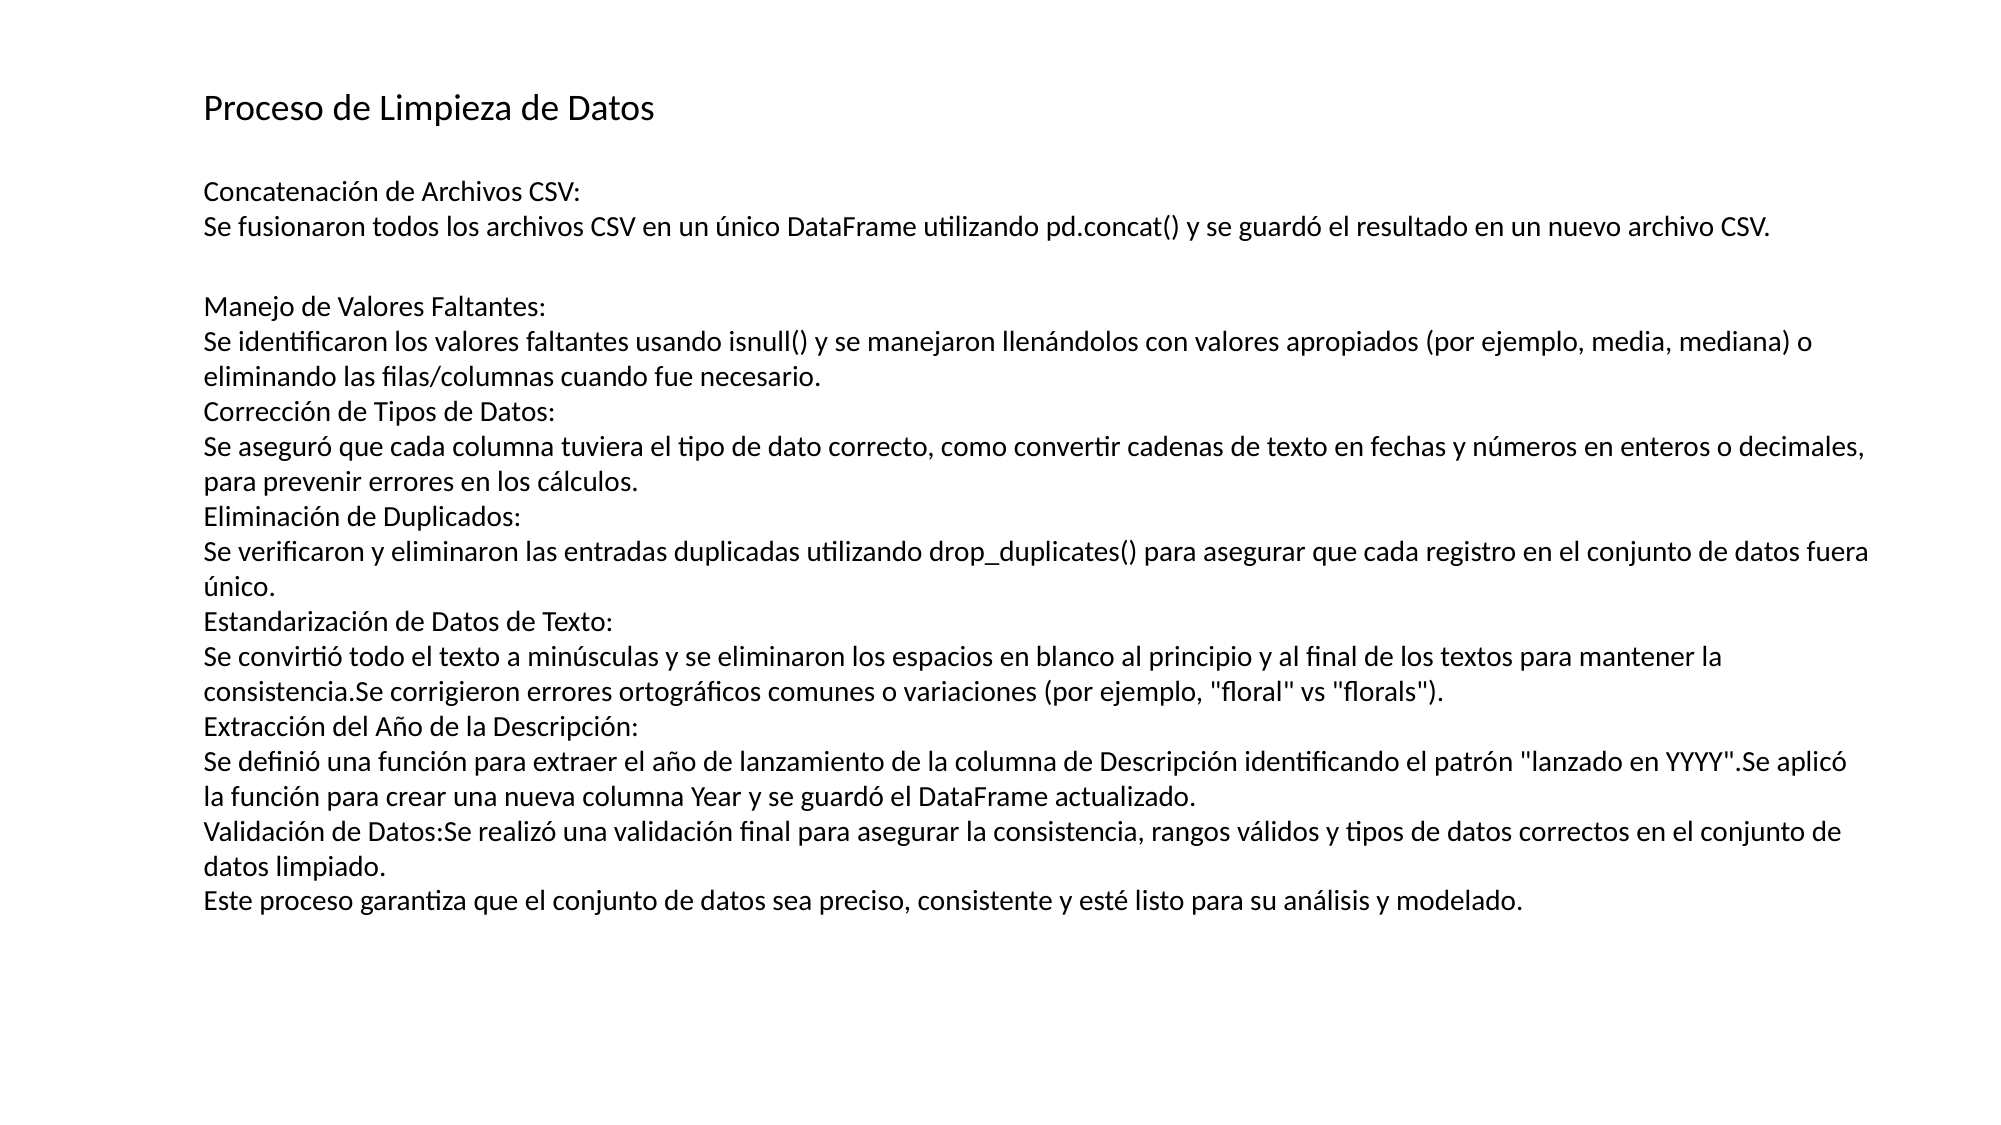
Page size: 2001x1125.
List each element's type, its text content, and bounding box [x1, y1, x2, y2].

text_box Proceso de Limpieza de Datos Concatenación de Archivos CSV: Se fusionaron todos los archivos CSV en un único DataFrame utilizando pd.concat() y se guardó el resultado en un nuevo archivo CSV. Manejo de Valores Faltantes: Se identificaron los valores faltantes usando isnull() y se manejaron llenándolos con valores apropiados (por ejemplo, media, mediana) o eliminando las filas/columnas cuando fue necesario. Corrección de Tipos de Datos: Se aseguró que cada columna tuviera el tipo de dato correcto, como convertir cadenas de texto en fechas y números en enteros o decimales, para prevenir errores en los cálculos. Eliminación de Duplicados: Se verificaron y eliminaron las entradas duplicadas utilizando drop_duplicates() para asegurar que cada registro en el conjunto de datos fuera único. Estandarización de Datos de Texto: Se convirtió todo el texto a minúsculas y se eliminaron los espacios en blanco al principio y al final de los textos para mantener la consistencia.Se corrigieron errores ortográficos comunes o variaciones (por ejemplo, "floral" vs "florals"). Extracción del Año de la Descripción: Se definió una función para extraer el año de lanzamiento de la columna de Descripción identificando el patrón "lanzado en YYYY".Se aplicó la función para crear una nueva columna Year y se guardó el DataFrame actualizado. Validación de Datos:Se realizó una validación final para asegurar la consistencia, rangos válidos y tipos de datos correctos en el conjunto de datos limpiado. Este proceso garantiza que el conjunto de datos sea preciso, consistente y esté listo para su análisis y modelado. [188, 75, 1886, 925]
